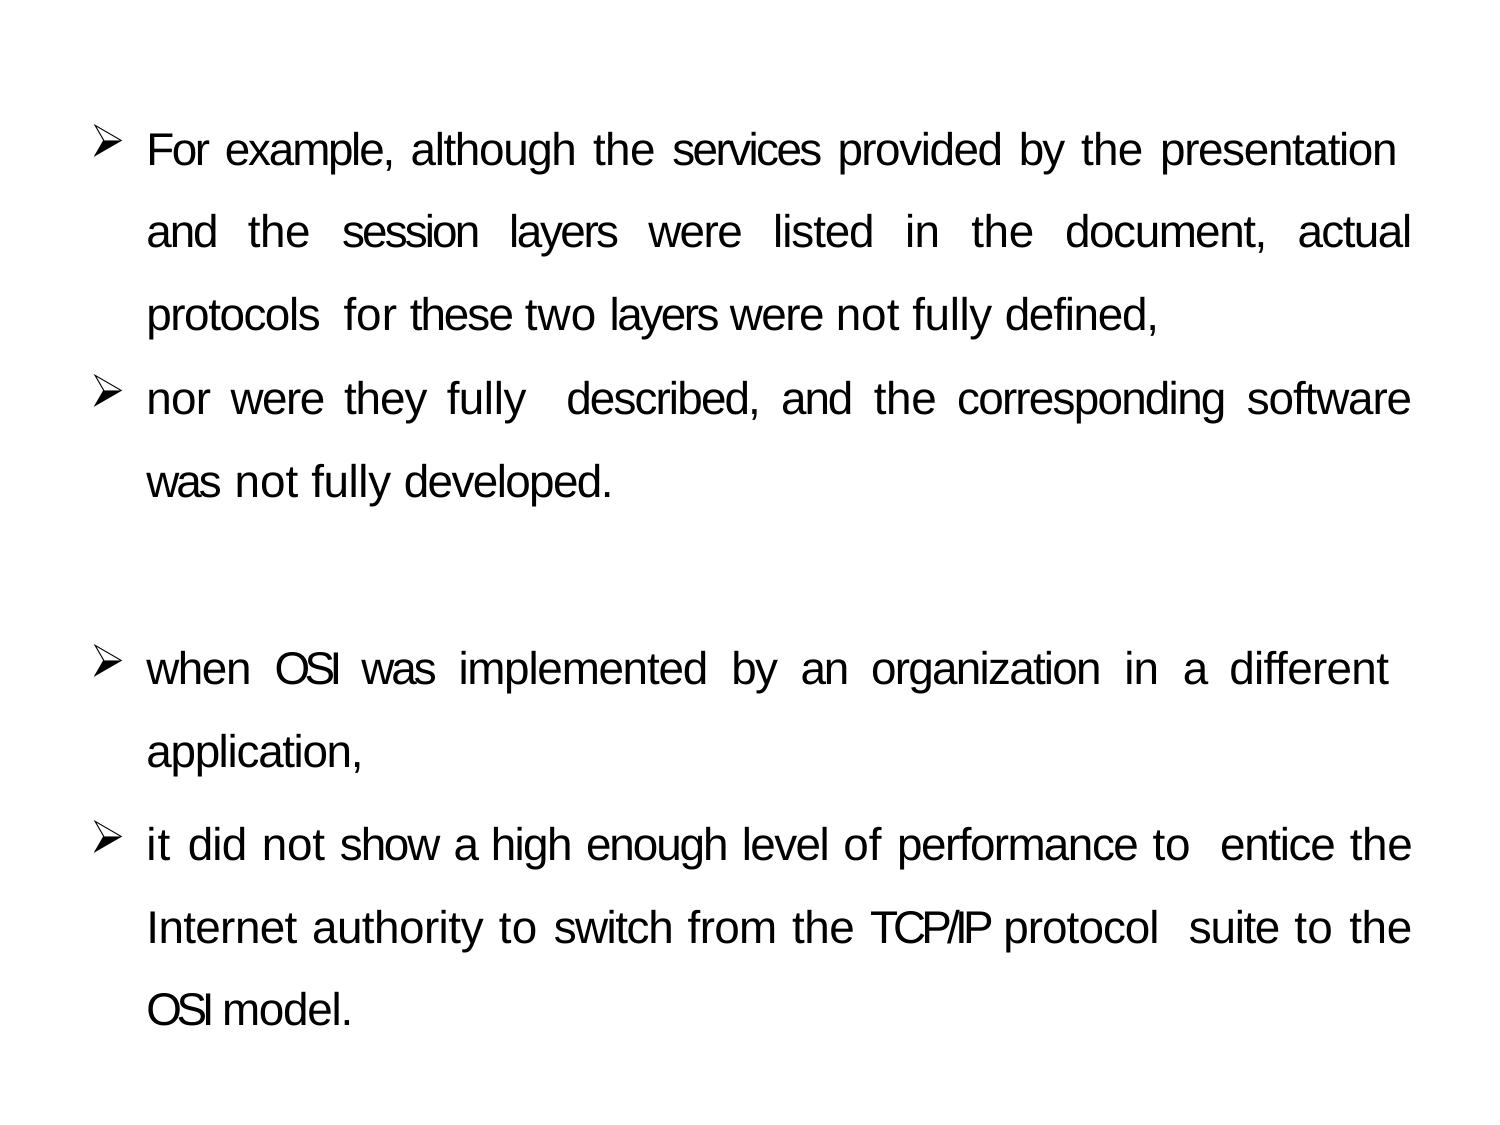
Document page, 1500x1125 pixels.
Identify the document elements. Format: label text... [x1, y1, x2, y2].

text_box For example, although the services provided by the presentation and the session layers were listed in the document, actual protocols for these two layers were not fully defined, nor were they fully described, and the corresponding software was not fully developed. when OSI was implemented by an organization in a different application, it did not show a high enough level of performance to entice the Internet authority to switch from the TCP/IP protocol suite to the OSI model. [87, 89, 1414, 1035]
